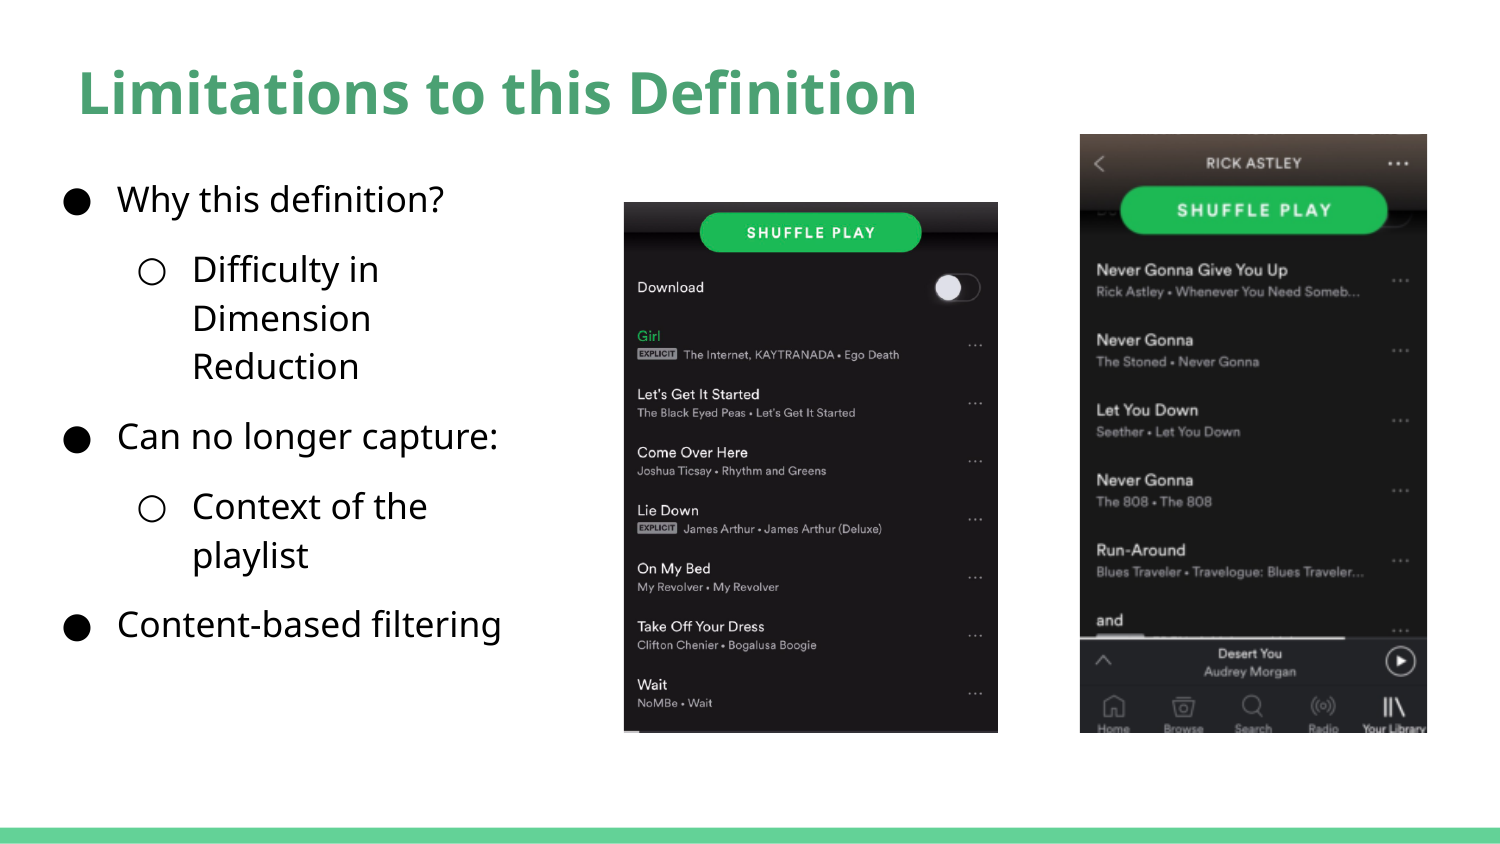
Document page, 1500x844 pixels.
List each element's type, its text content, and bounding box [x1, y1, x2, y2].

list Why this definition? Difficulty in Dimension Reduction Can no longer capture: Context of the playlist Content-based filtering [26, 155, 552, 826]
title Limitations to this Definition [62, 40, 1461, 135]
picture [1079, 134, 1428, 733]
picture [623, 202, 999, 733]
